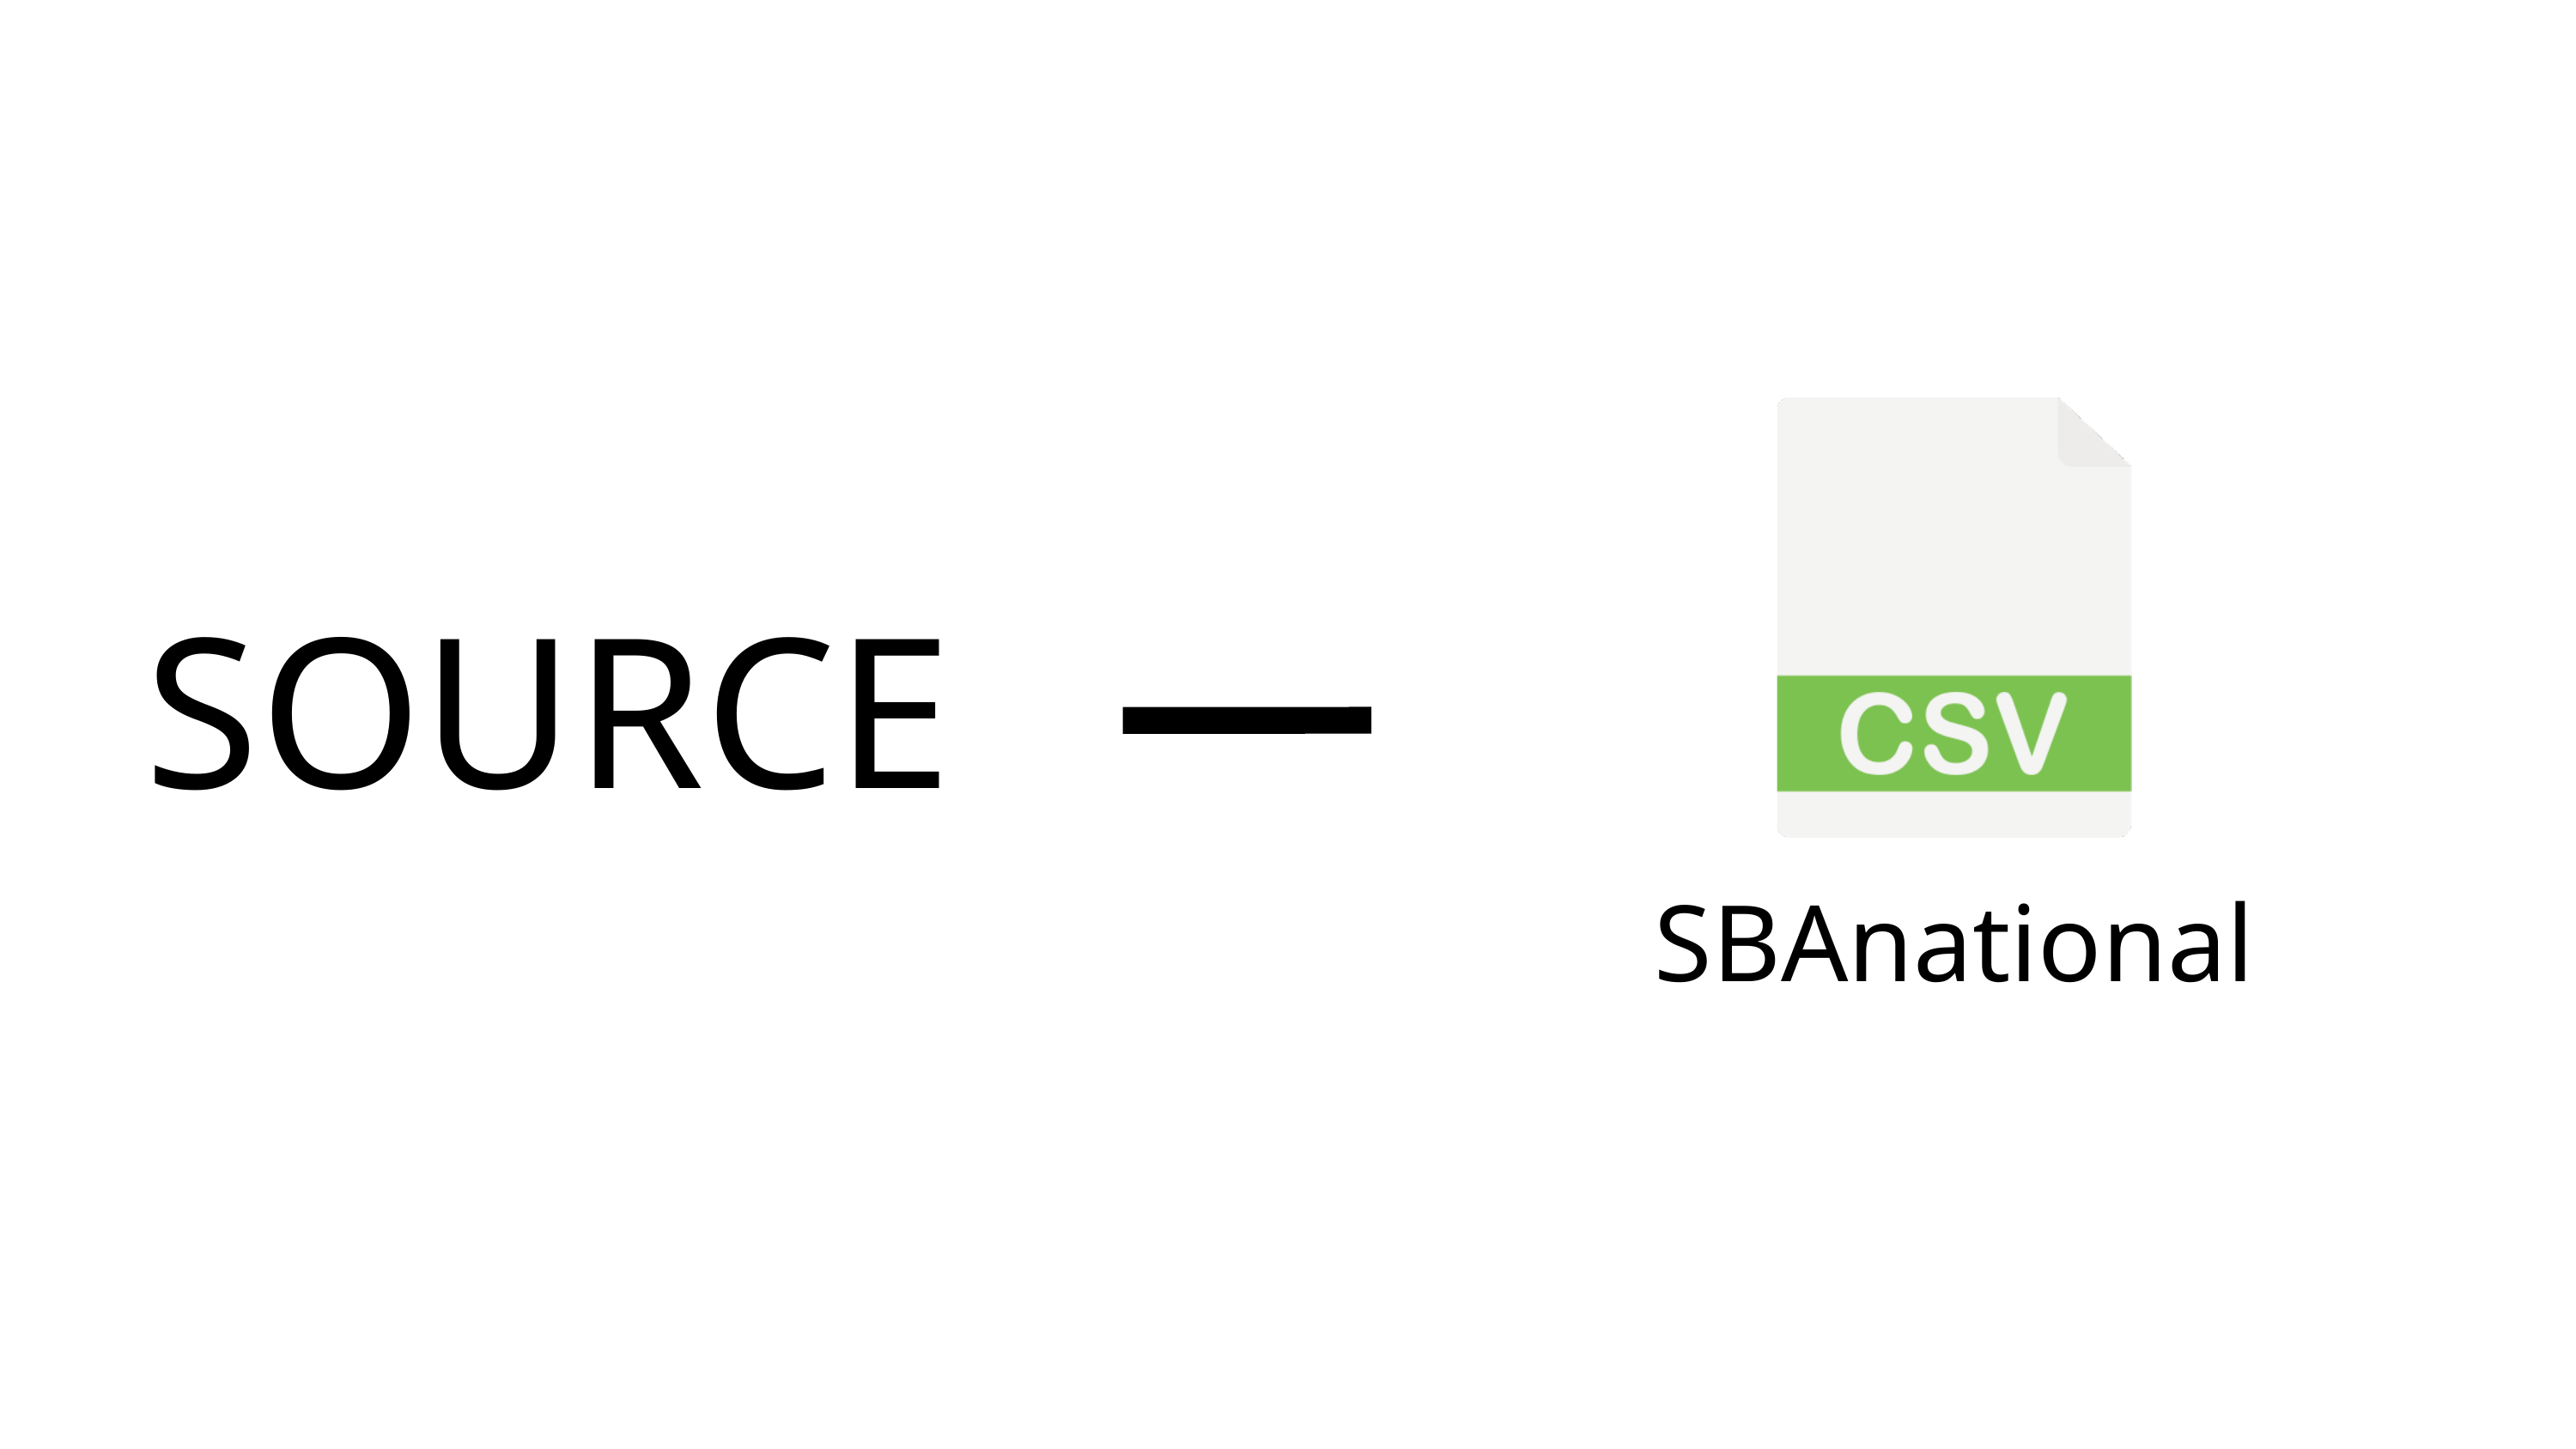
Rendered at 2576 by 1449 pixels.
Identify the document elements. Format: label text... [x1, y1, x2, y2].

text_box SOURCE [144, 645, 1123, 831]
text_box [1777, 397, 2133, 838]
text_box SBAnational [1645, 889, 2263, 1003]
